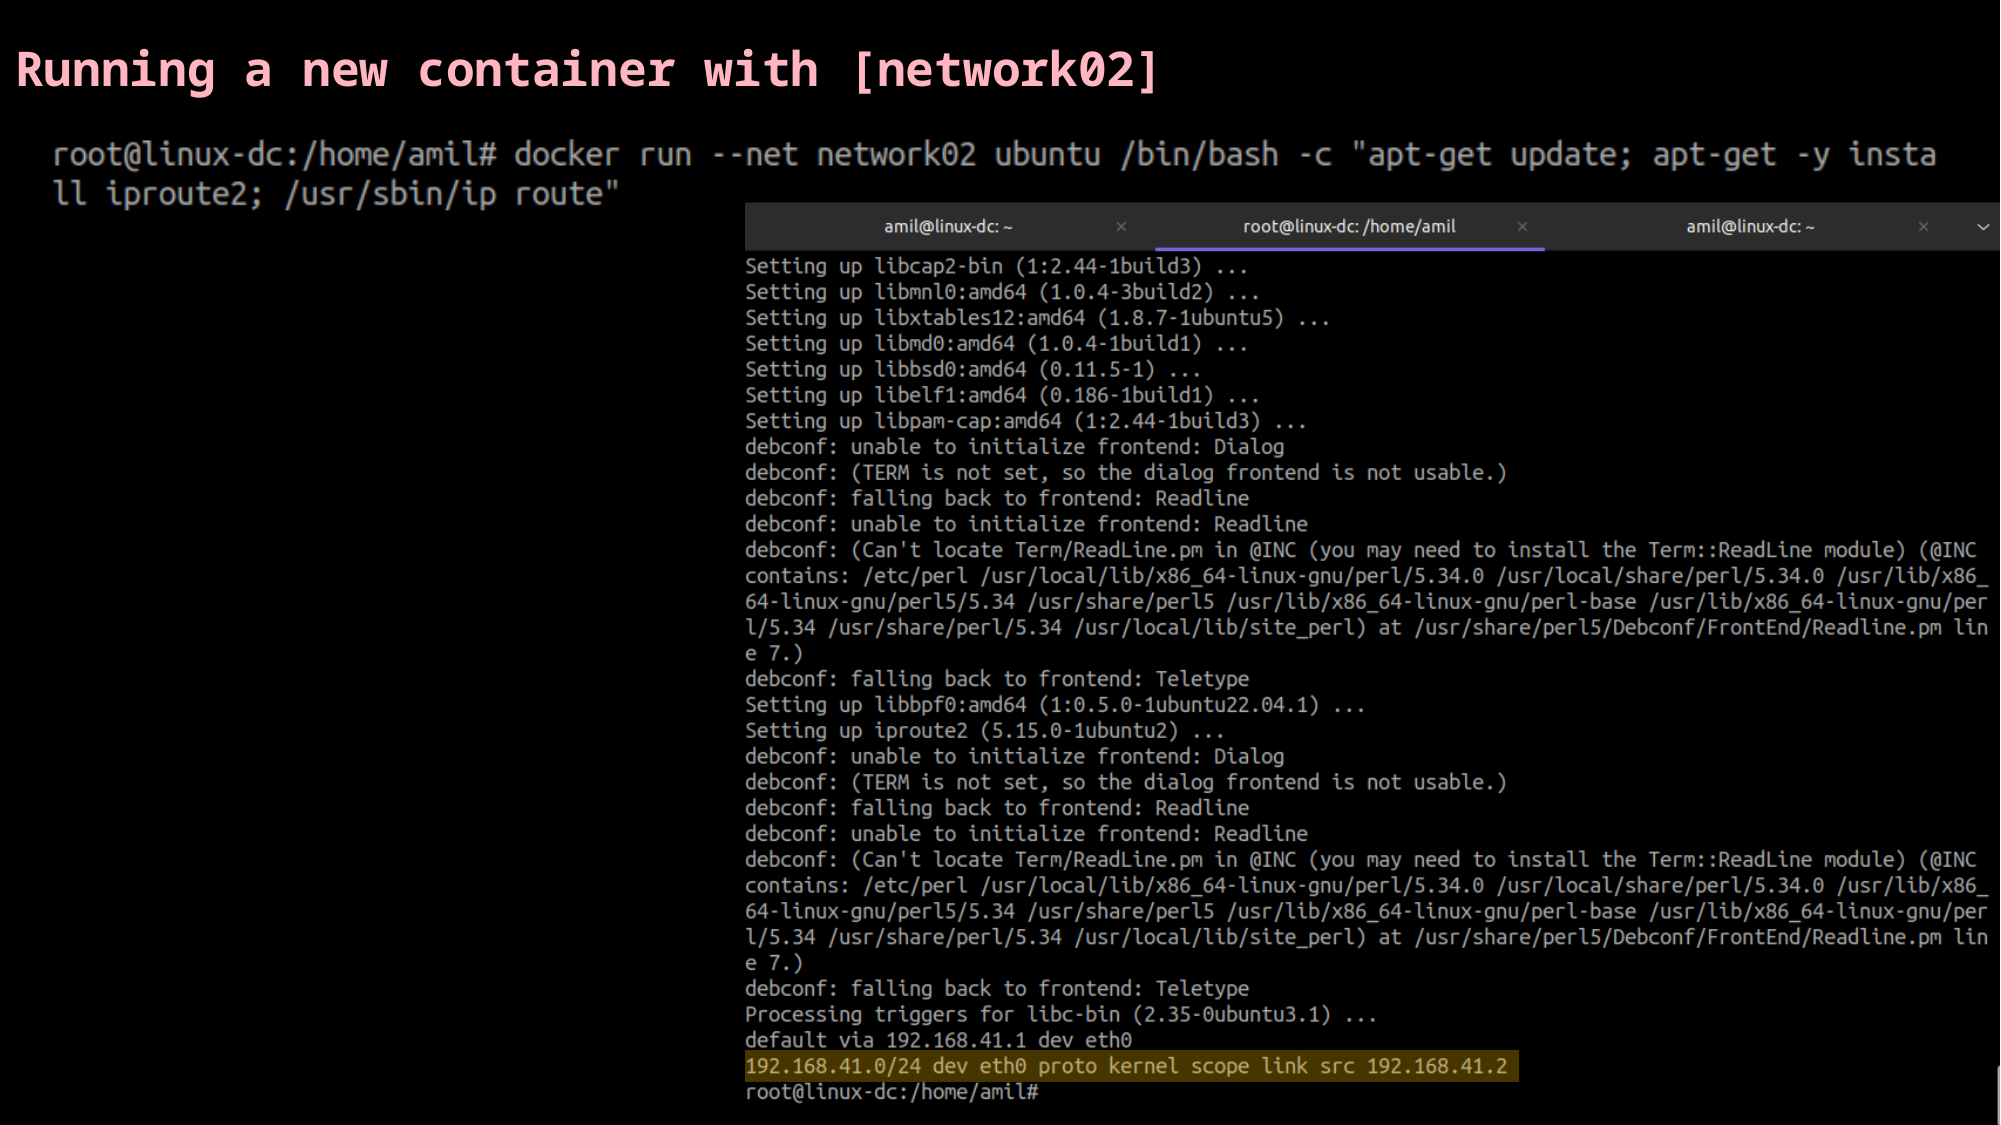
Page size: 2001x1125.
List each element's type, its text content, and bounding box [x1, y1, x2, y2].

picture [52, 139, 2000, 1125]
text_box Running a new container with [network02] [0, 31, 1431, 104]
